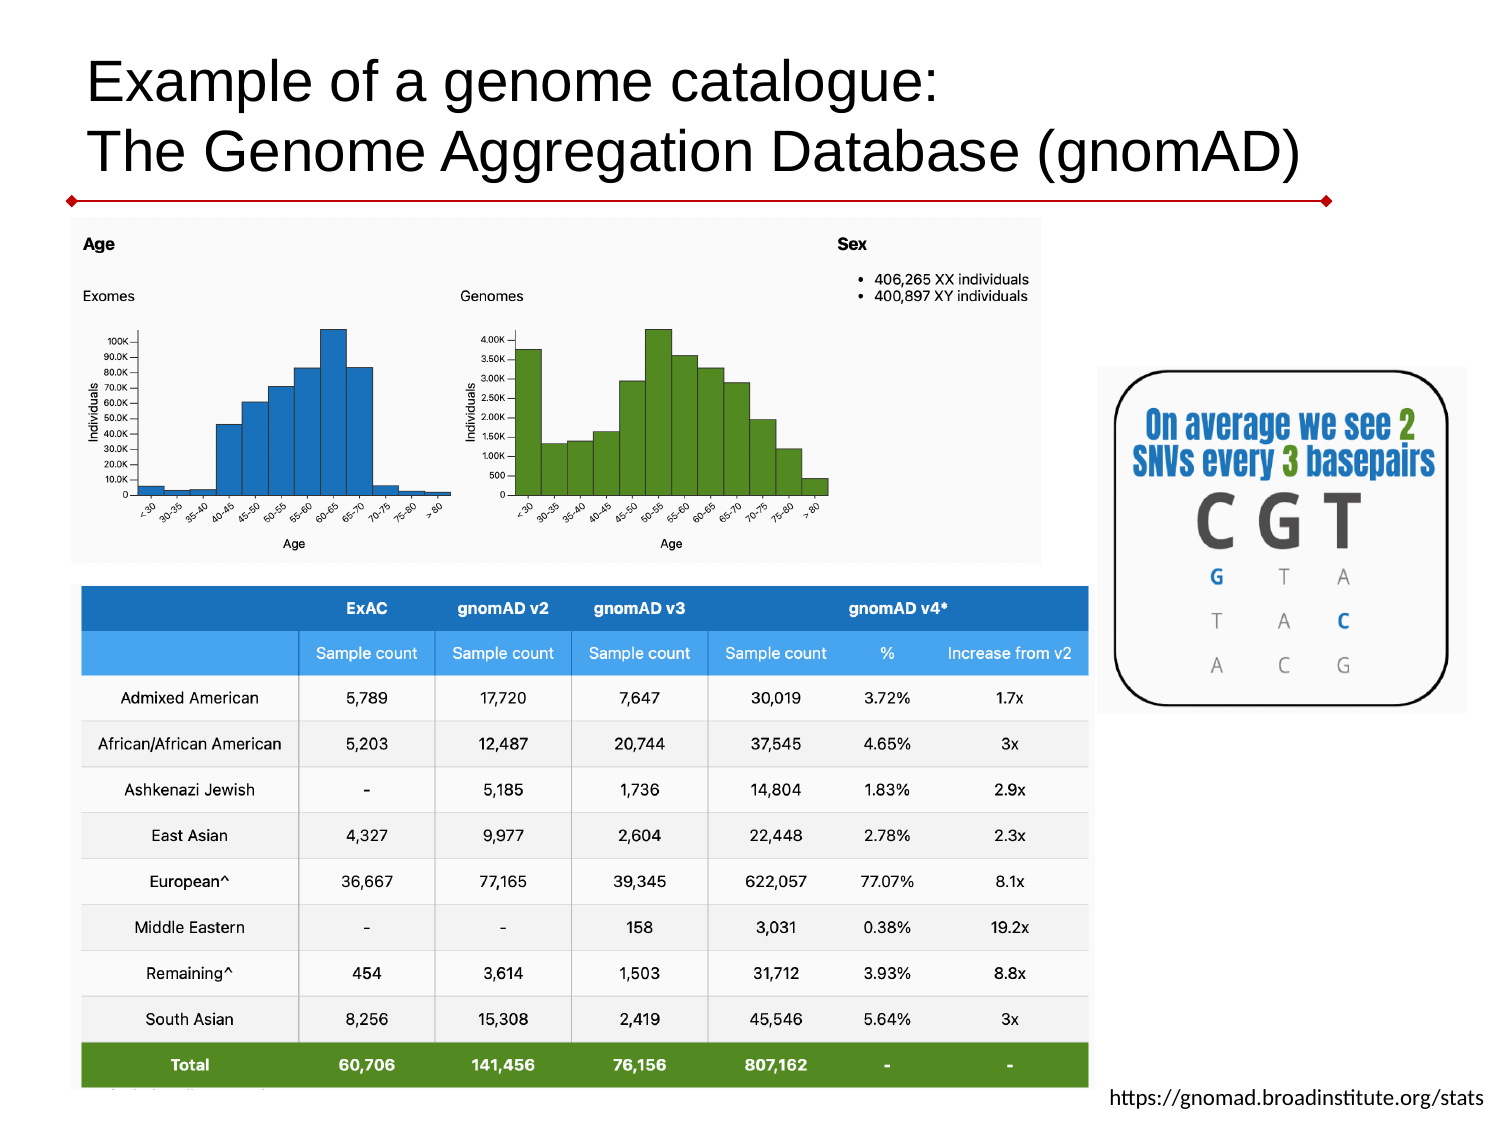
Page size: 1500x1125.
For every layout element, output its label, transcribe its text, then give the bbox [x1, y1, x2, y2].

picture [71, 217, 1041, 563]
picture [1097, 367, 1467, 713]
title Example of a genome catalogue: The Genome Aggregation Database (gnomAD) [71, 24, 1433, 202]
picture [71, 584, 1095, 1090]
text_box https://gnomad.broadinstitute.org/stats [1094, 1074, 1500, 1118]
